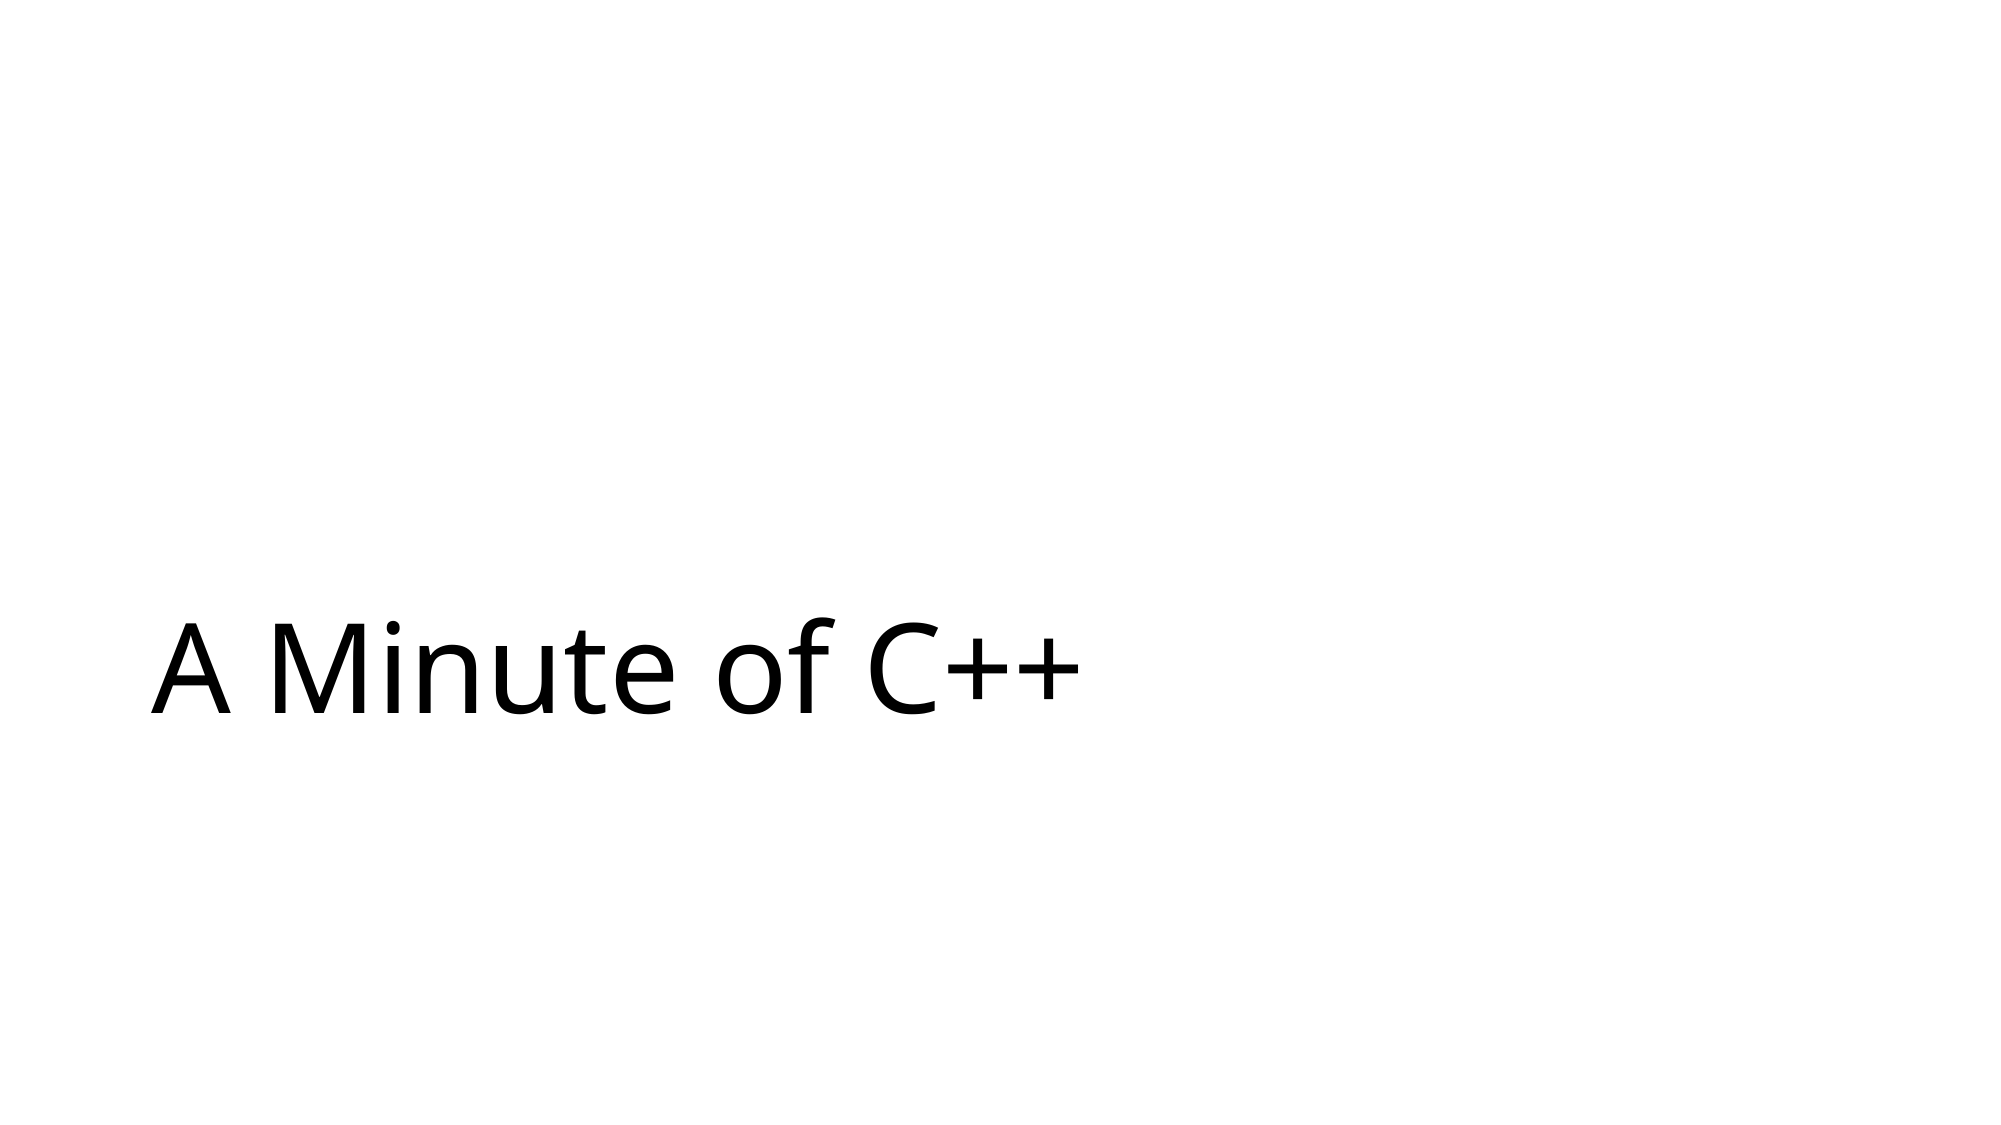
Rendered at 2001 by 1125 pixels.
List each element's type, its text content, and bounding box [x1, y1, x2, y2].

title A Minute of C++ [136, 280, 1862, 749]
